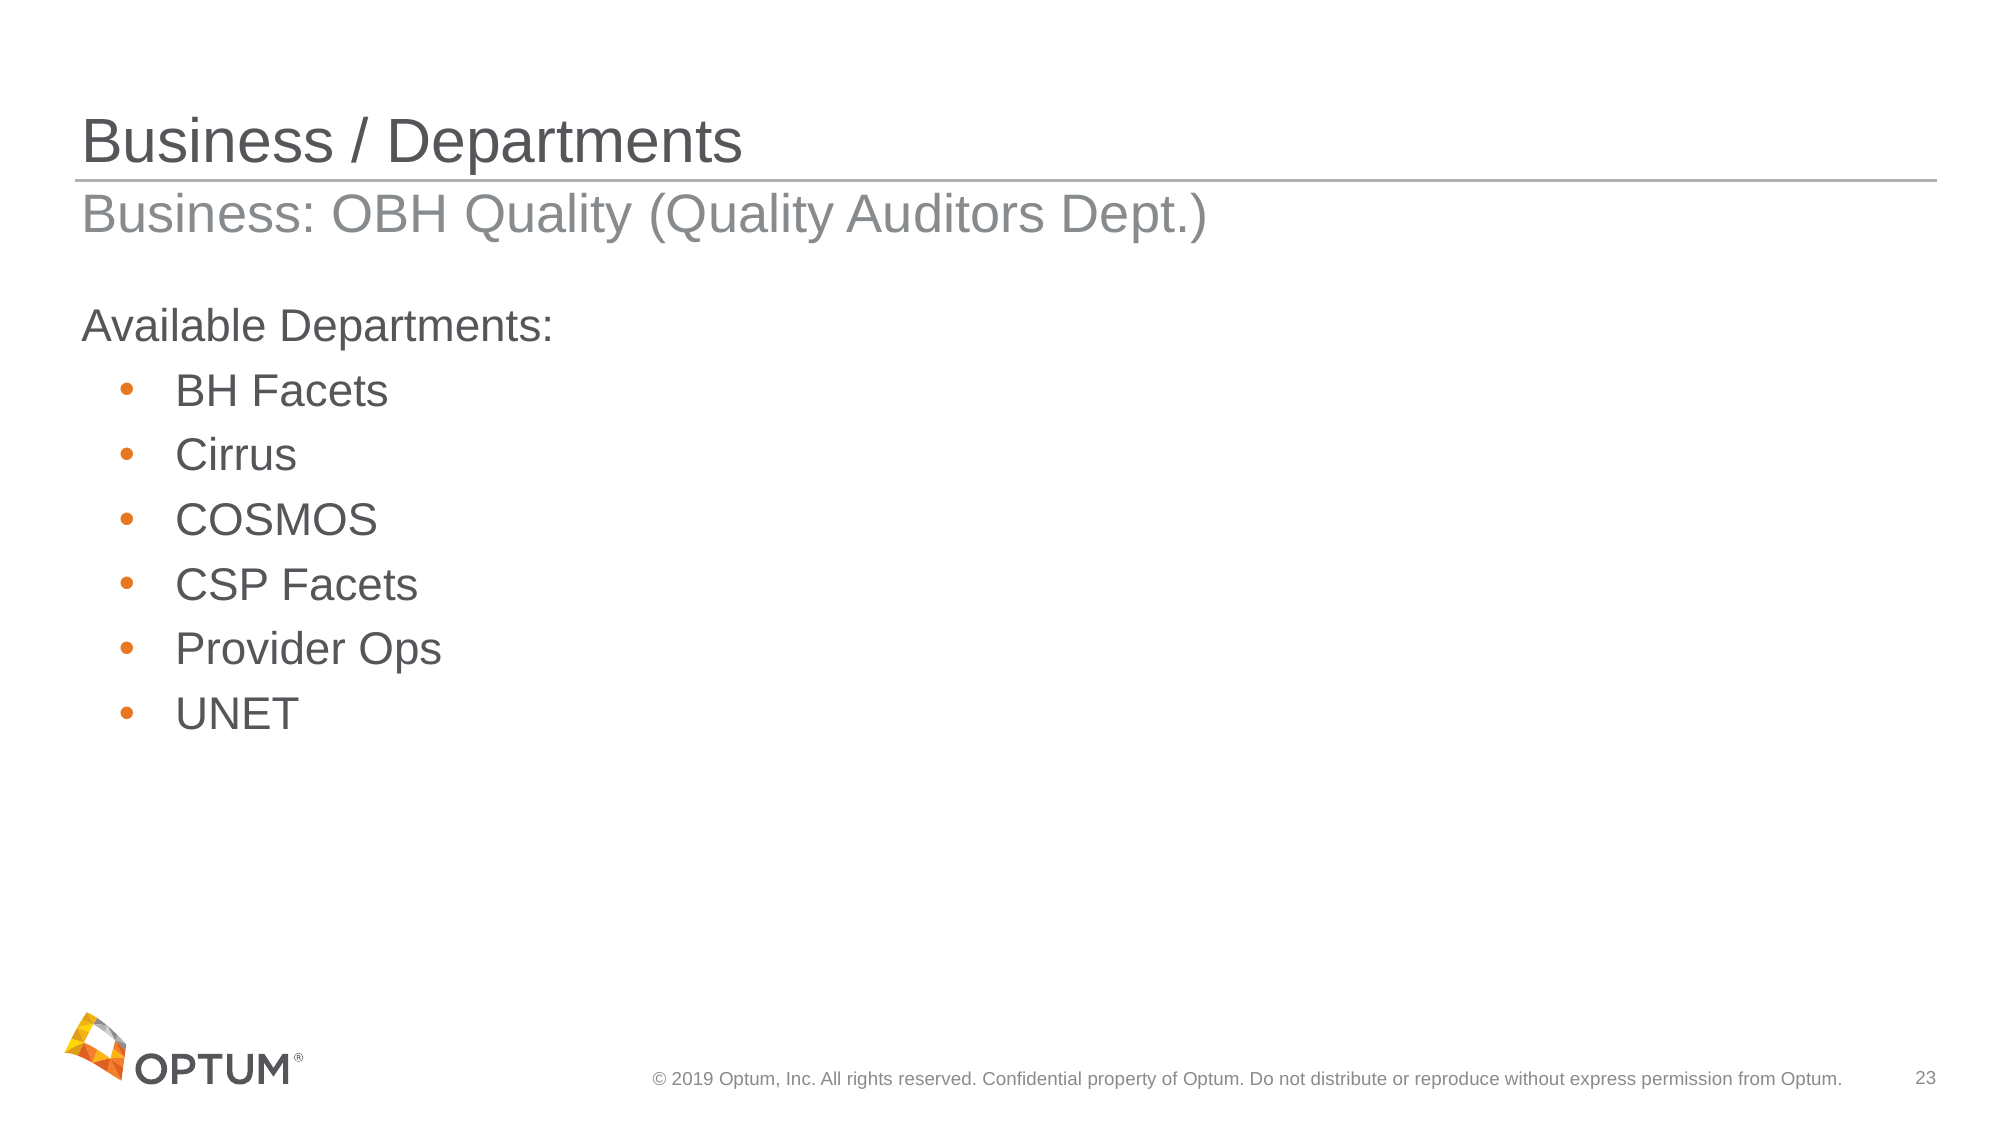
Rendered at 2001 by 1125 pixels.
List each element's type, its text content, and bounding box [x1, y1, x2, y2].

title Business / Departments [81, 0, 1938, 177]
list Business: OBH Quality (Quality Auditors Dept.) [81, 183, 1938, 265]
footer © 2019 Optum, Inc. All rights reserved. Confidential property of Optum. Do not distribute or reproduce without express permission from Optum. [500, 1052, 1842, 1104]
slide_number 23 [1848, 1057, 1937, 1096]
list Available Departments: BH Facets Cirrus COSMOS CSP Facets Provider Ops UNET [81, 299, 1938, 968]
